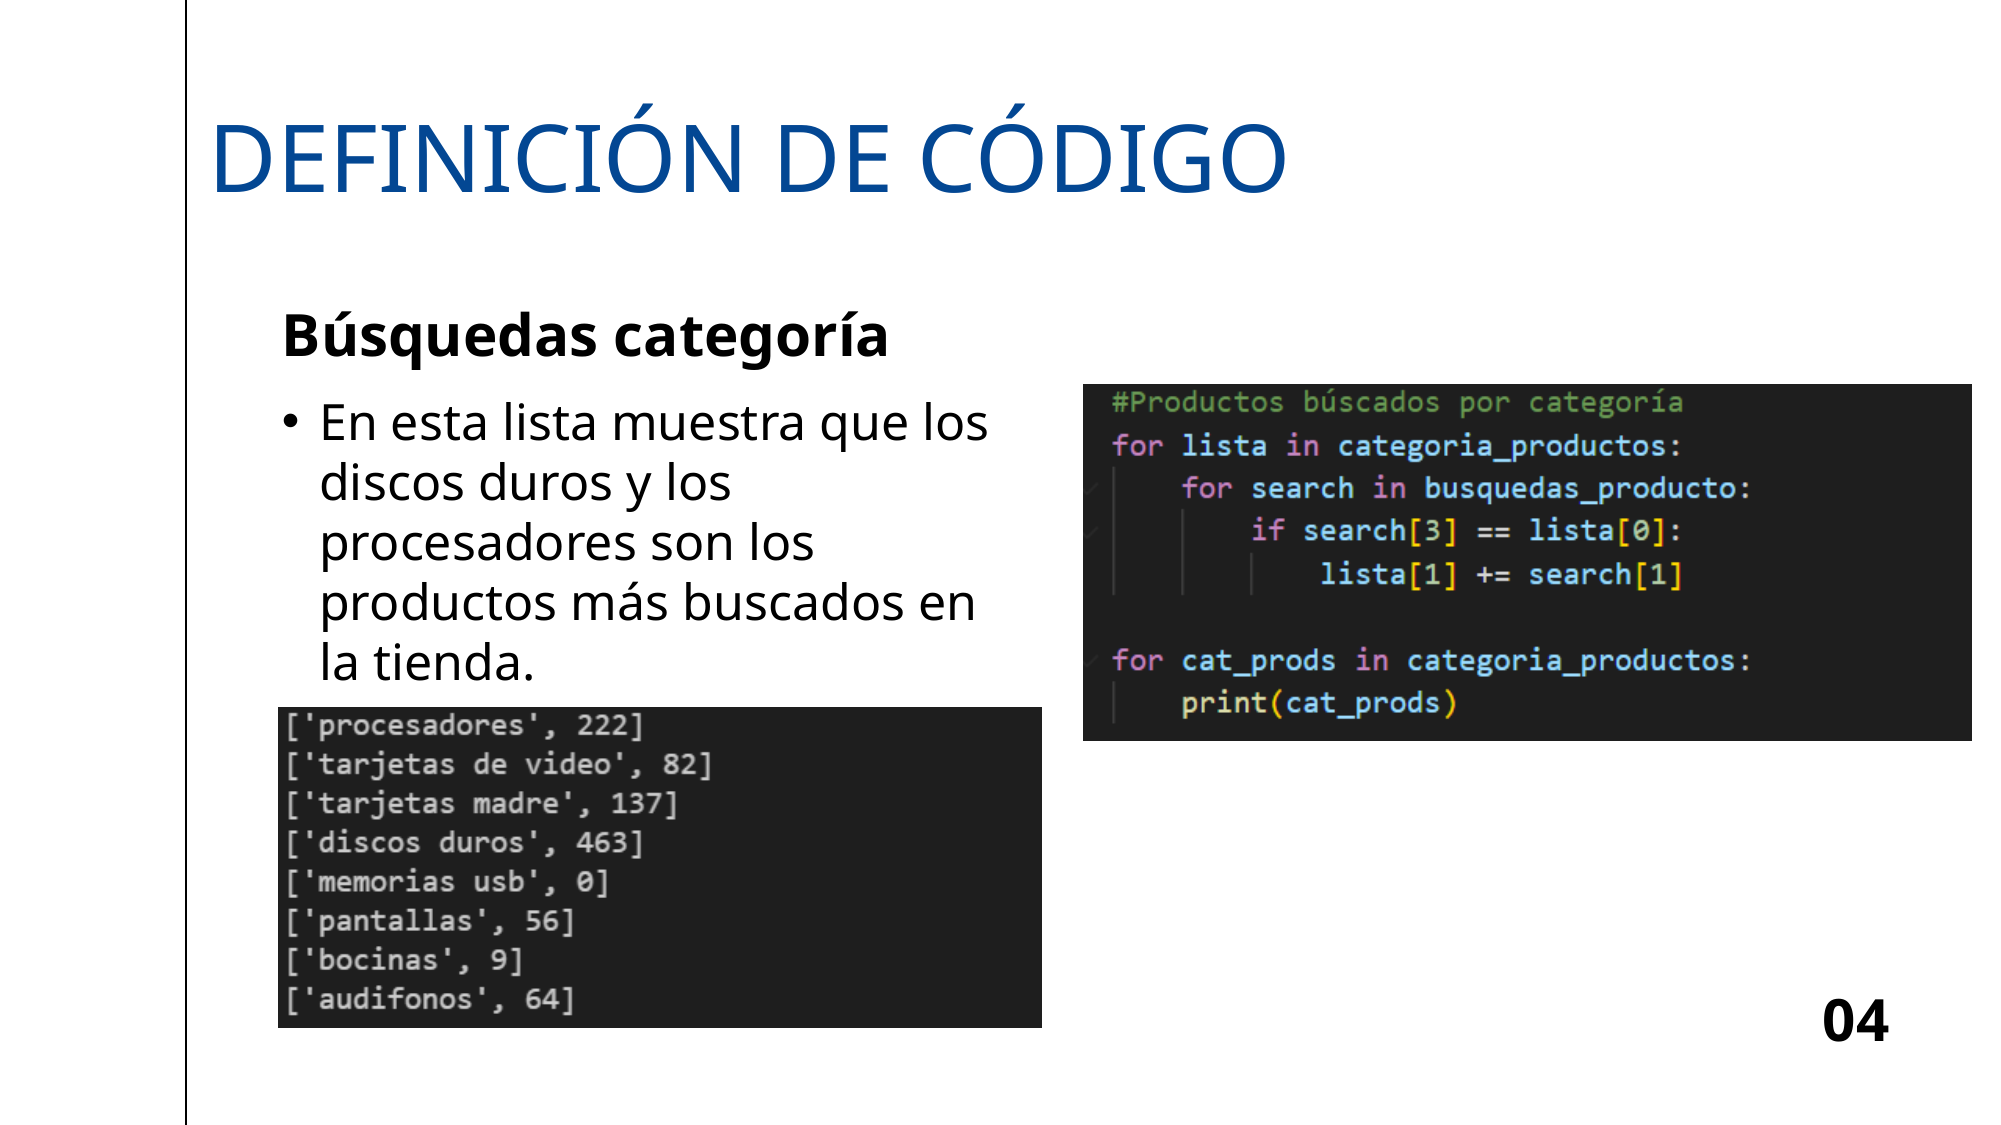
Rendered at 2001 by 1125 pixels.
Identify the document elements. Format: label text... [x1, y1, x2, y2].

picture [278, 707, 1042, 1029]
text_box 04 [1807, 981, 1930, 1062]
list En esta lista muestra que los discos duros y los procesadores son los productos más buscados en la tienda. [266, 382, 1037, 1014]
title DEFINICIÓN DE CÓDIGO [208, 55, 1930, 221]
list Búsquedas categoría [266, 240, 1034, 377]
picture [1083, 384, 1972, 741]
